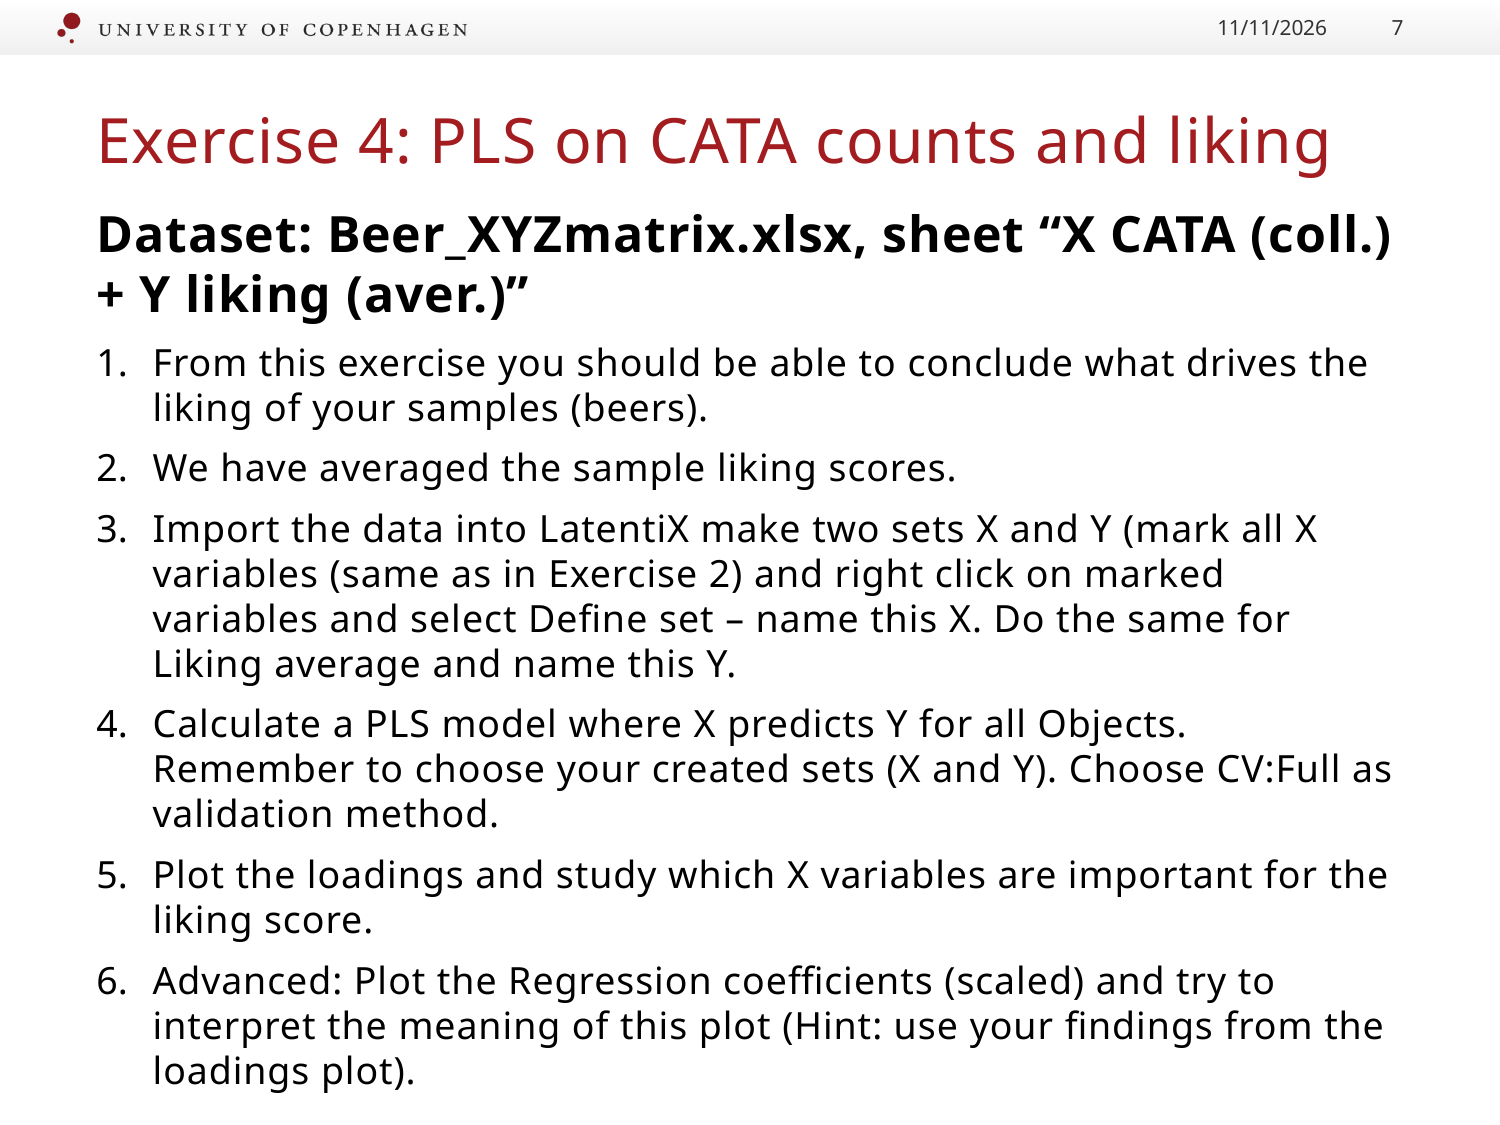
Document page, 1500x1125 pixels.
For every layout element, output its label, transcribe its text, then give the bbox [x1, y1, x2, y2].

slide_number 7 [1341, 14, 1404, 43]
list Dataset: Beer_XYZmatrix.xlsx, sheet “X CATA (coll.) + Y liking (aver.)” From this exercise you should be able to conclude what drives the liking of your samples (beers). We have averaged the sample liking scores. Import the data into LatentiX make two sets X and Y (mark all X variables (same as in Exercise 2) and right click on marked variables and select Define set – name this X. Do the same for Liking average and name this Y. Calculate a PLS model where X predicts Y for all Objects. Remember to choose your created sets (X and Y). Choose CV:Full as validation method. Plot the loadings and study which X variables are important for the liking score. Advanced: Plot the Regression coefficients (scaled) and try to interpret the meaning of this plot (Hint: use your findings from the loadings plot). [96, 202, 1404, 1034]
title Exercise 4: PLS on CATA counts and liking [96, 101, 1404, 177]
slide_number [1193, 14, 1327, 43]
picture [92, 15, 475, 42]
